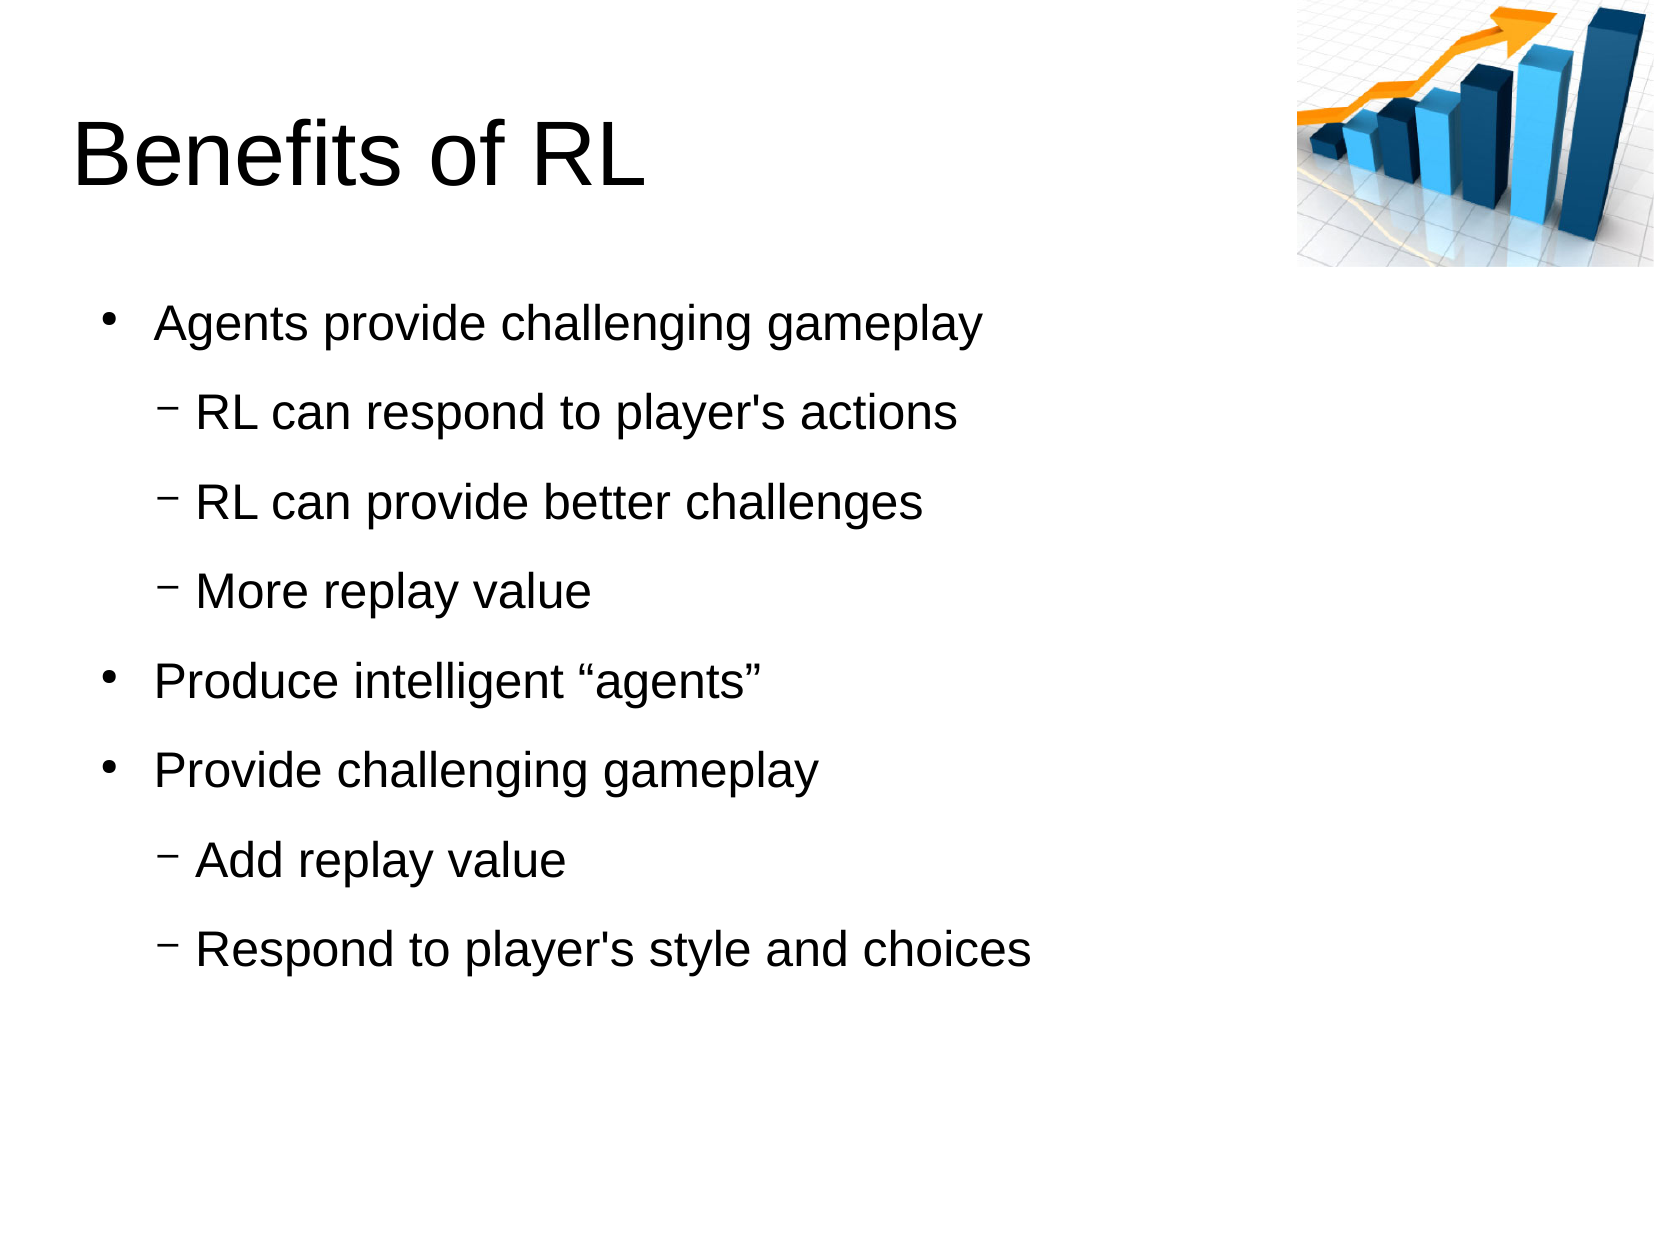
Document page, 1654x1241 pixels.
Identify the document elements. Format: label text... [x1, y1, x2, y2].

title Benefits of RL [71, 45, 1297, 252]
picture [1297, 0, 1654, 267]
list Agents provide challenging gameplay RL can respond to player's actions RL can provide better challenges More replay value Produce intelligent “agents” Provide challenging gameplay Add replay value Respond to player's style and choices [82, 290, 1571, 1010]
